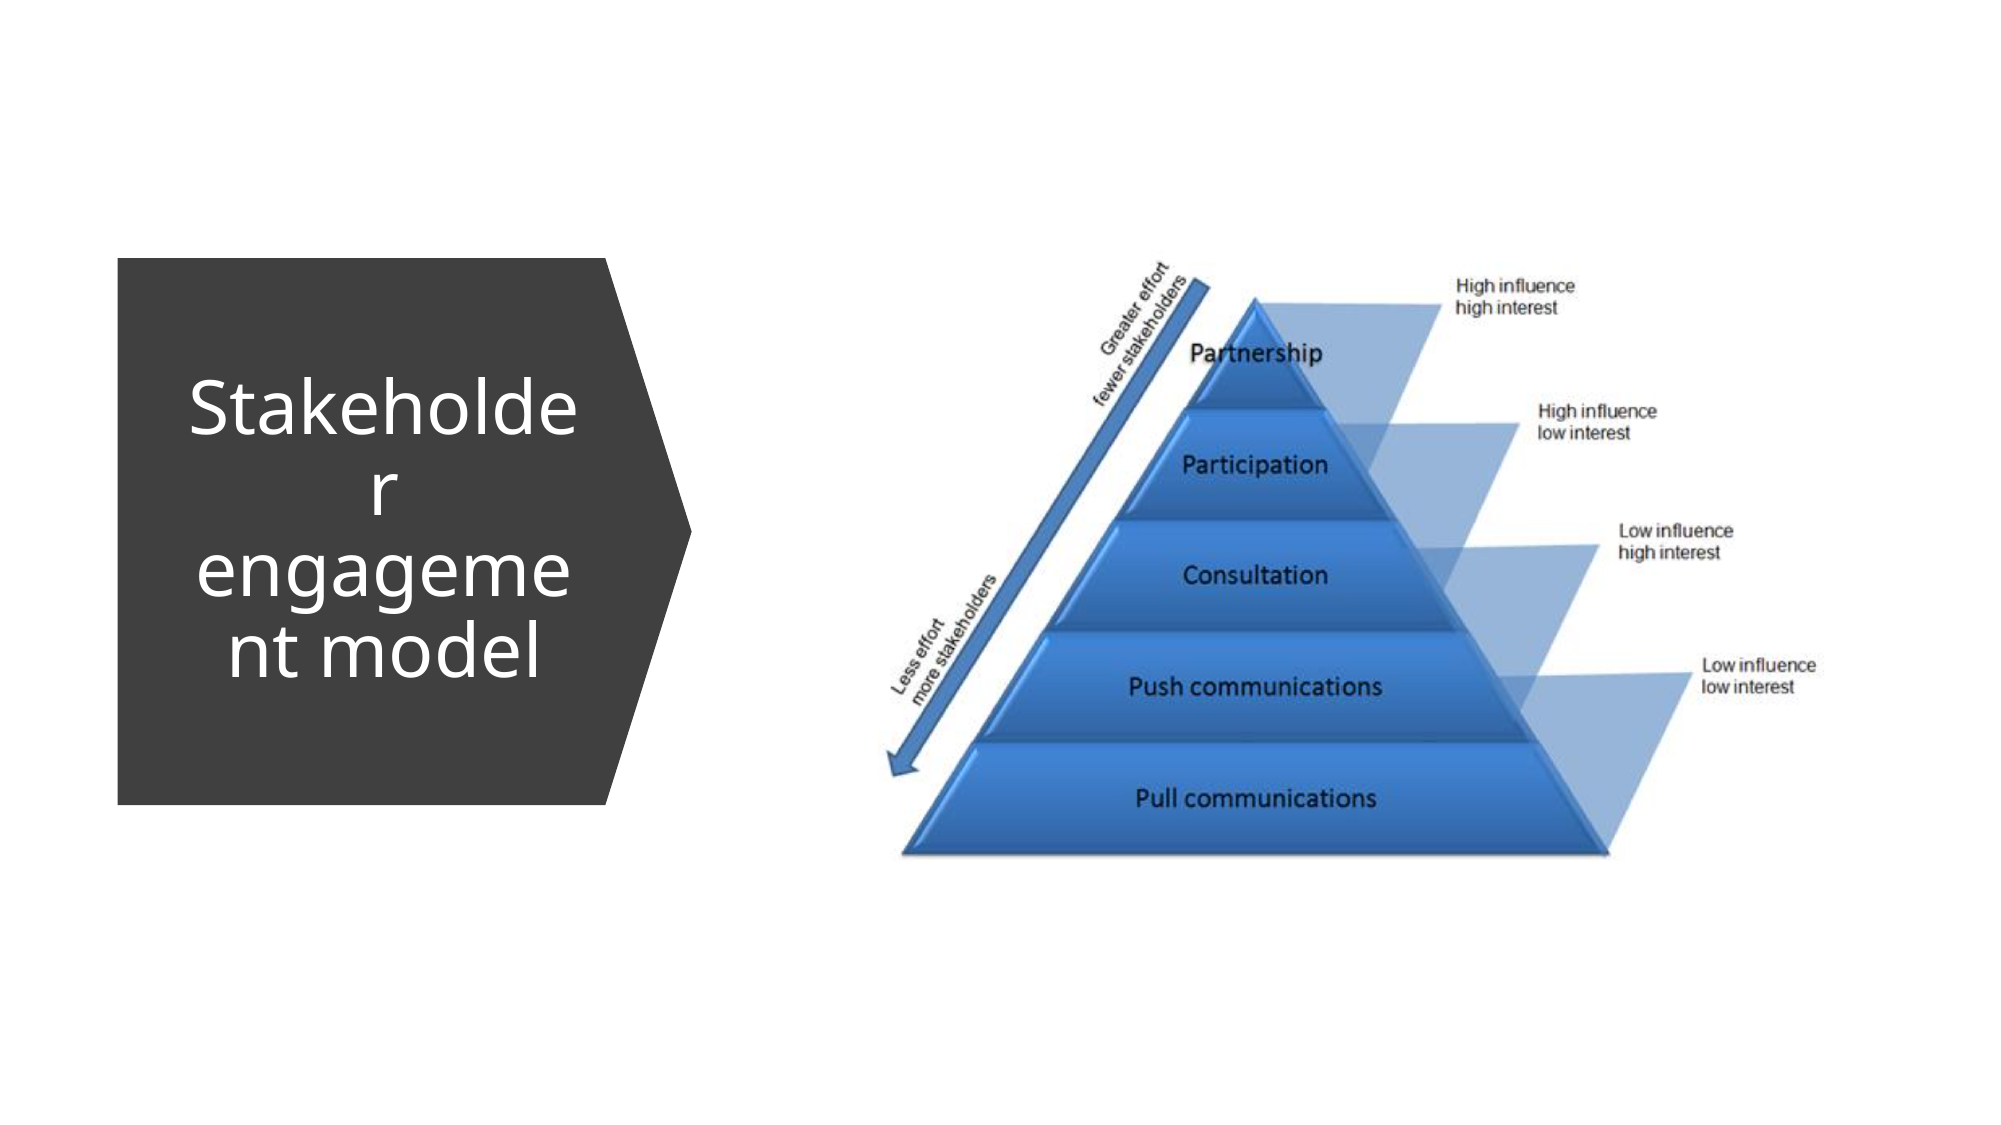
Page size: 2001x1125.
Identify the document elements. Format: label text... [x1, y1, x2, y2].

title Stakeholder engagement model [168, 322, 601, 741]
text_box [116, 257, 693, 807]
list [783, 224, 1896, 901]
